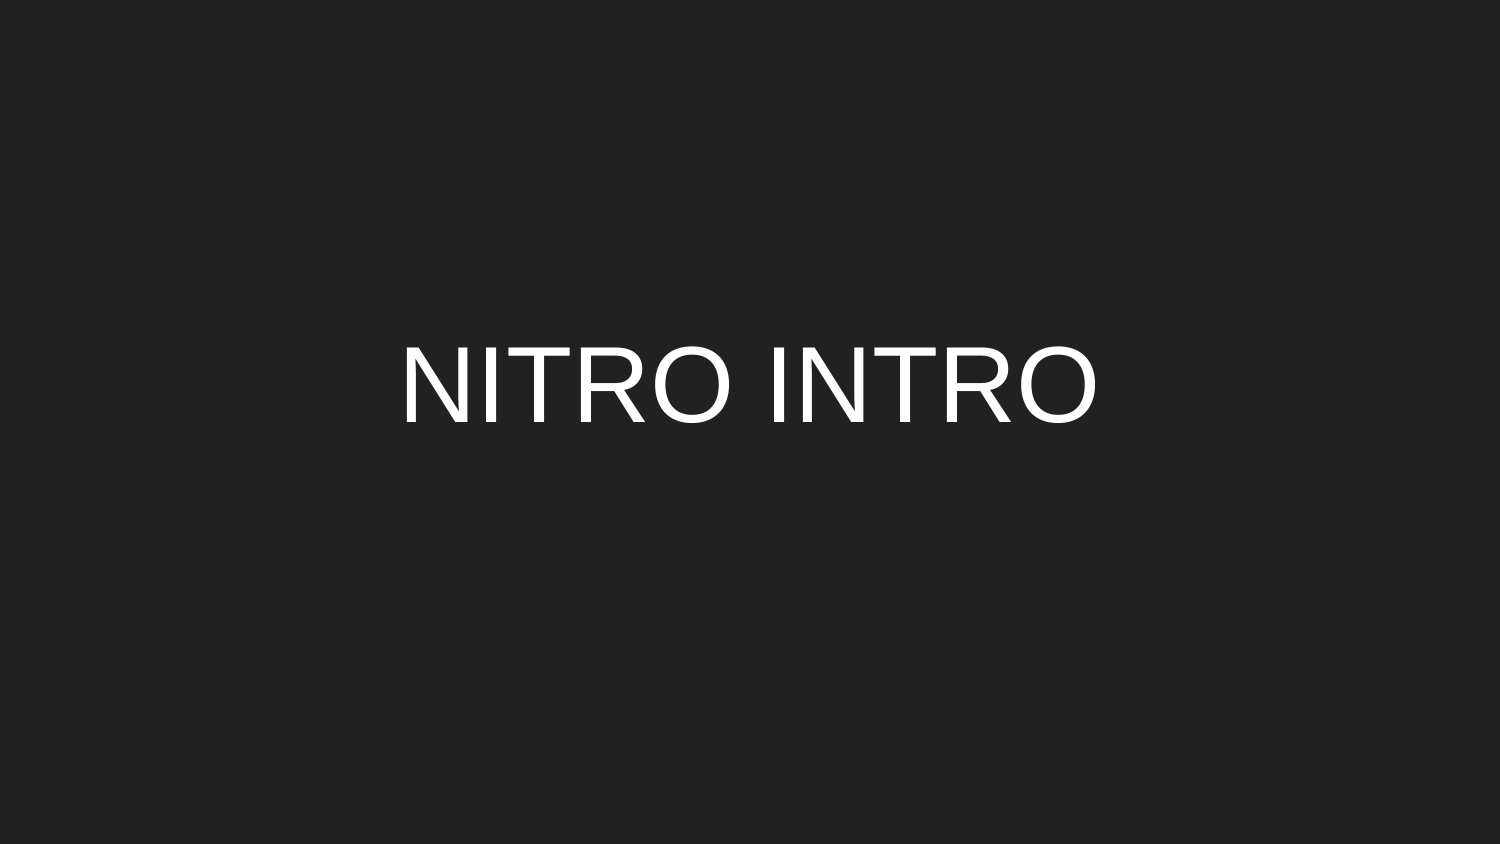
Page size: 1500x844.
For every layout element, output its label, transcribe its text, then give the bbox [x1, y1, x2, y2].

title NITRO INTRO [51, 122, 1449, 459]
